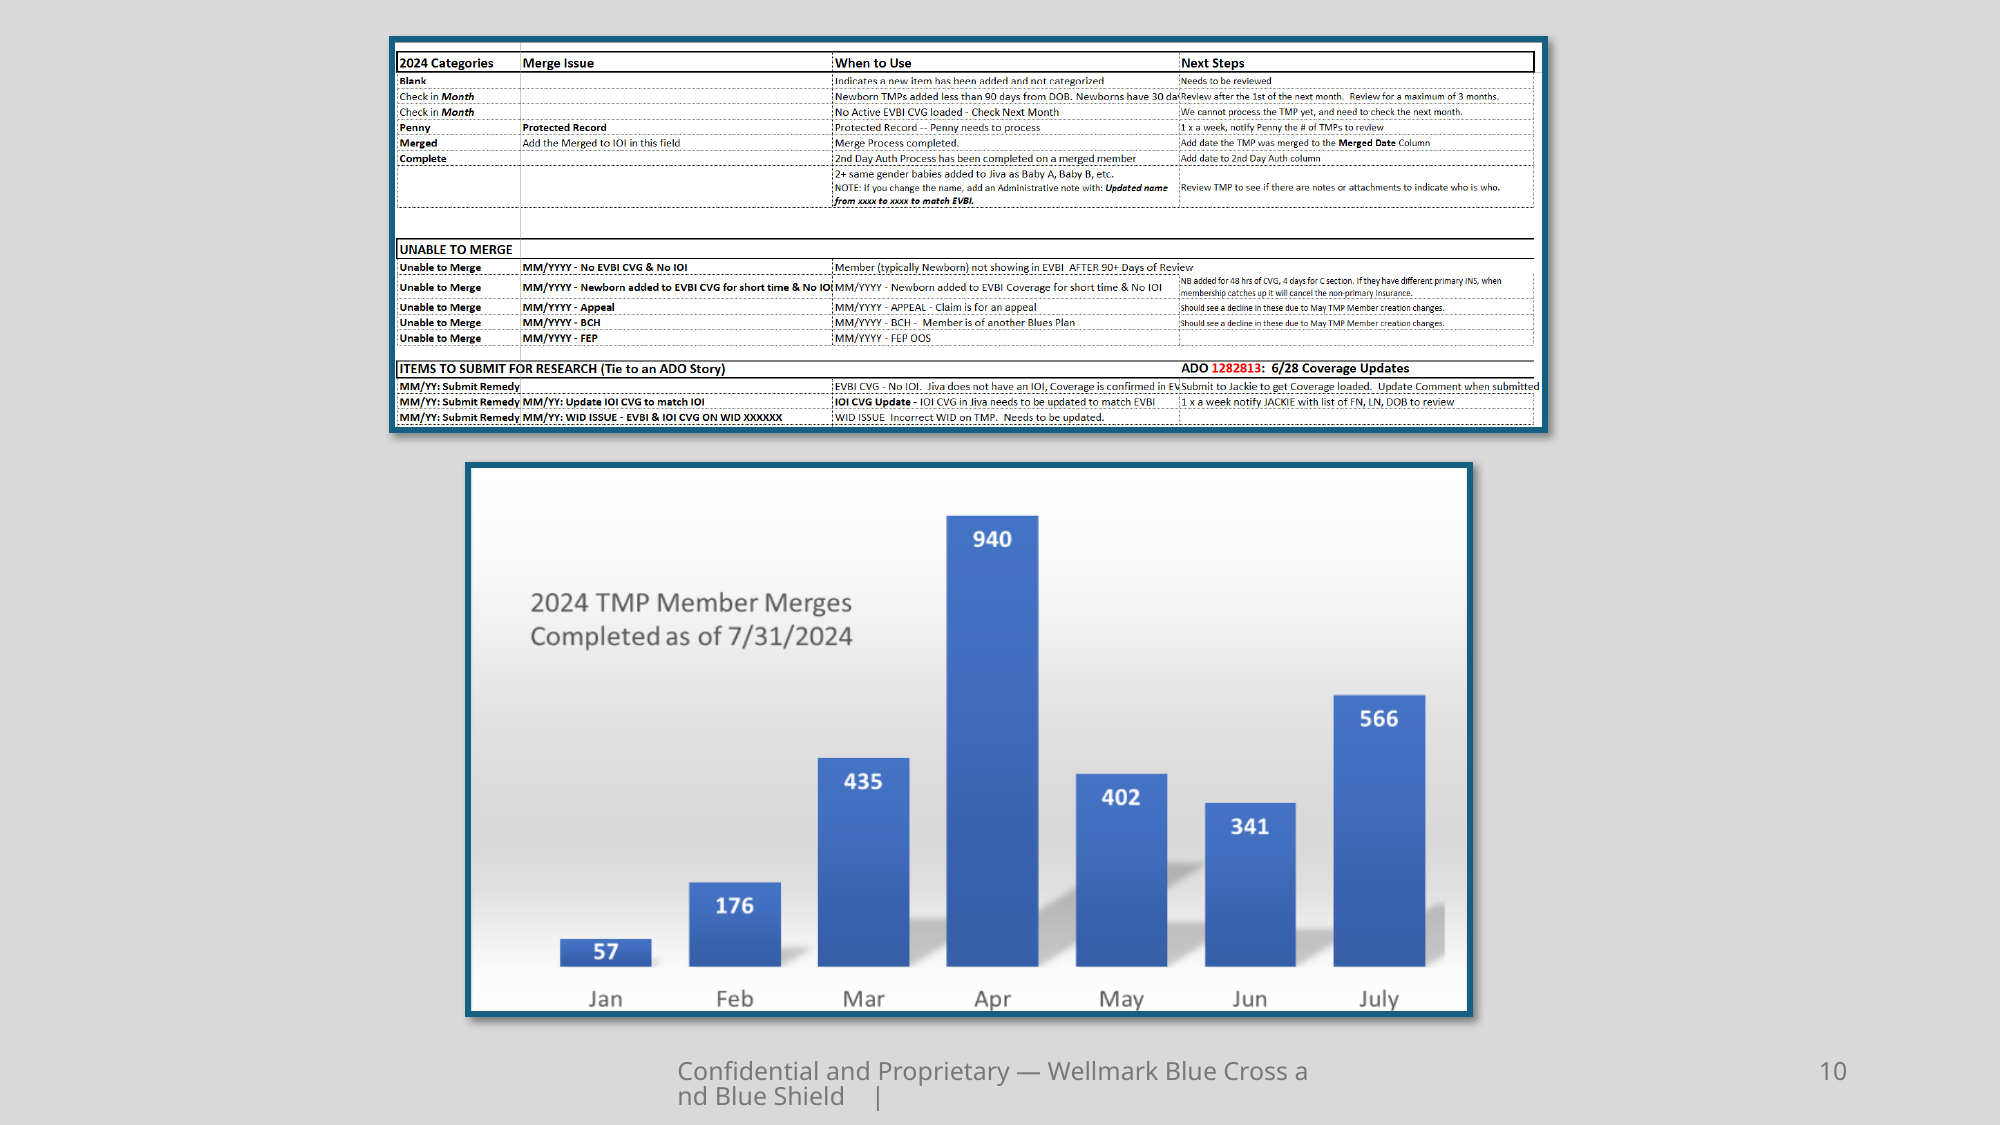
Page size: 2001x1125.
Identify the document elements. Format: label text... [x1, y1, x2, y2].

slide_number 10 [1412, 1042, 1863, 1103]
footer Confidential and Proprietary — Wellmark Blue Cross and Blue Shield | [662, 1042, 1338, 1103]
picture [470, 467, 1468, 1012]
picture [394, 41, 1543, 428]
